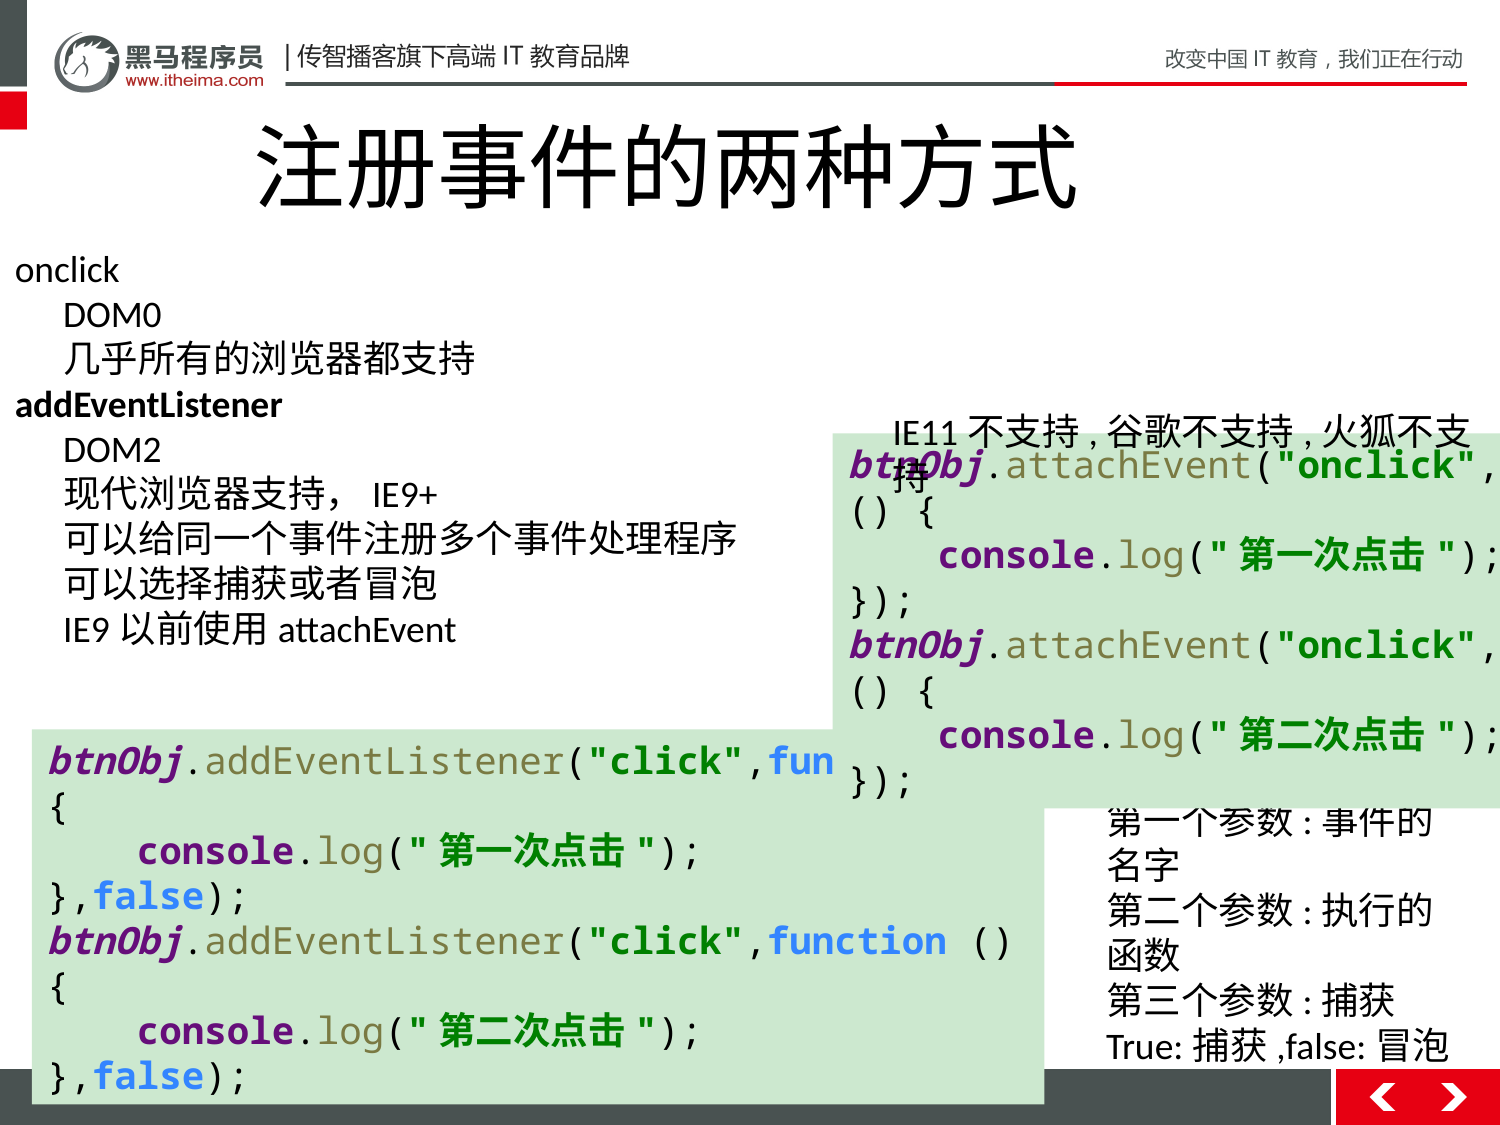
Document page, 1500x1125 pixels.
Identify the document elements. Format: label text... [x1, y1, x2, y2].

picture [0, 773, 1500, 1125]
text_box btnObj.attachEvent("onclick",function () { console.log("第一次点击"); }); btnObj.attachEvent("onclick",function () { console.log("第二次点击"); }); [832, 433, 1500, 809]
text_box btnObj.addEventListener("click",function () { console.log("第一次点击"); },false); btnObj.addEventListener("click",function () { console.log("第二次点击"); },false); [31, 729, 1045, 1105]
list onclick DOM0 几乎所有的浏览器都支持 addEventListener DOM2 现代浏览器支持，IE9+ 可以给同一个事件注册多个事件处理程序 可以选择捕获或者冒泡 IE9以前使用attachEvent [0, 237, 1334, 773]
text_box IE11不支持,谷歌不支持,火狐不支持 [877, 401, 1497, 506]
title 注册事件的两种方式 [0, 102, 1334, 237]
text_box 第一个参数:事件的名字 第二个参数:执行的函数 第三个参数:捕获 True:捕获,false:冒泡 [1091, 809, 1469, 1075]
picture [0, 0, 1500, 433]
